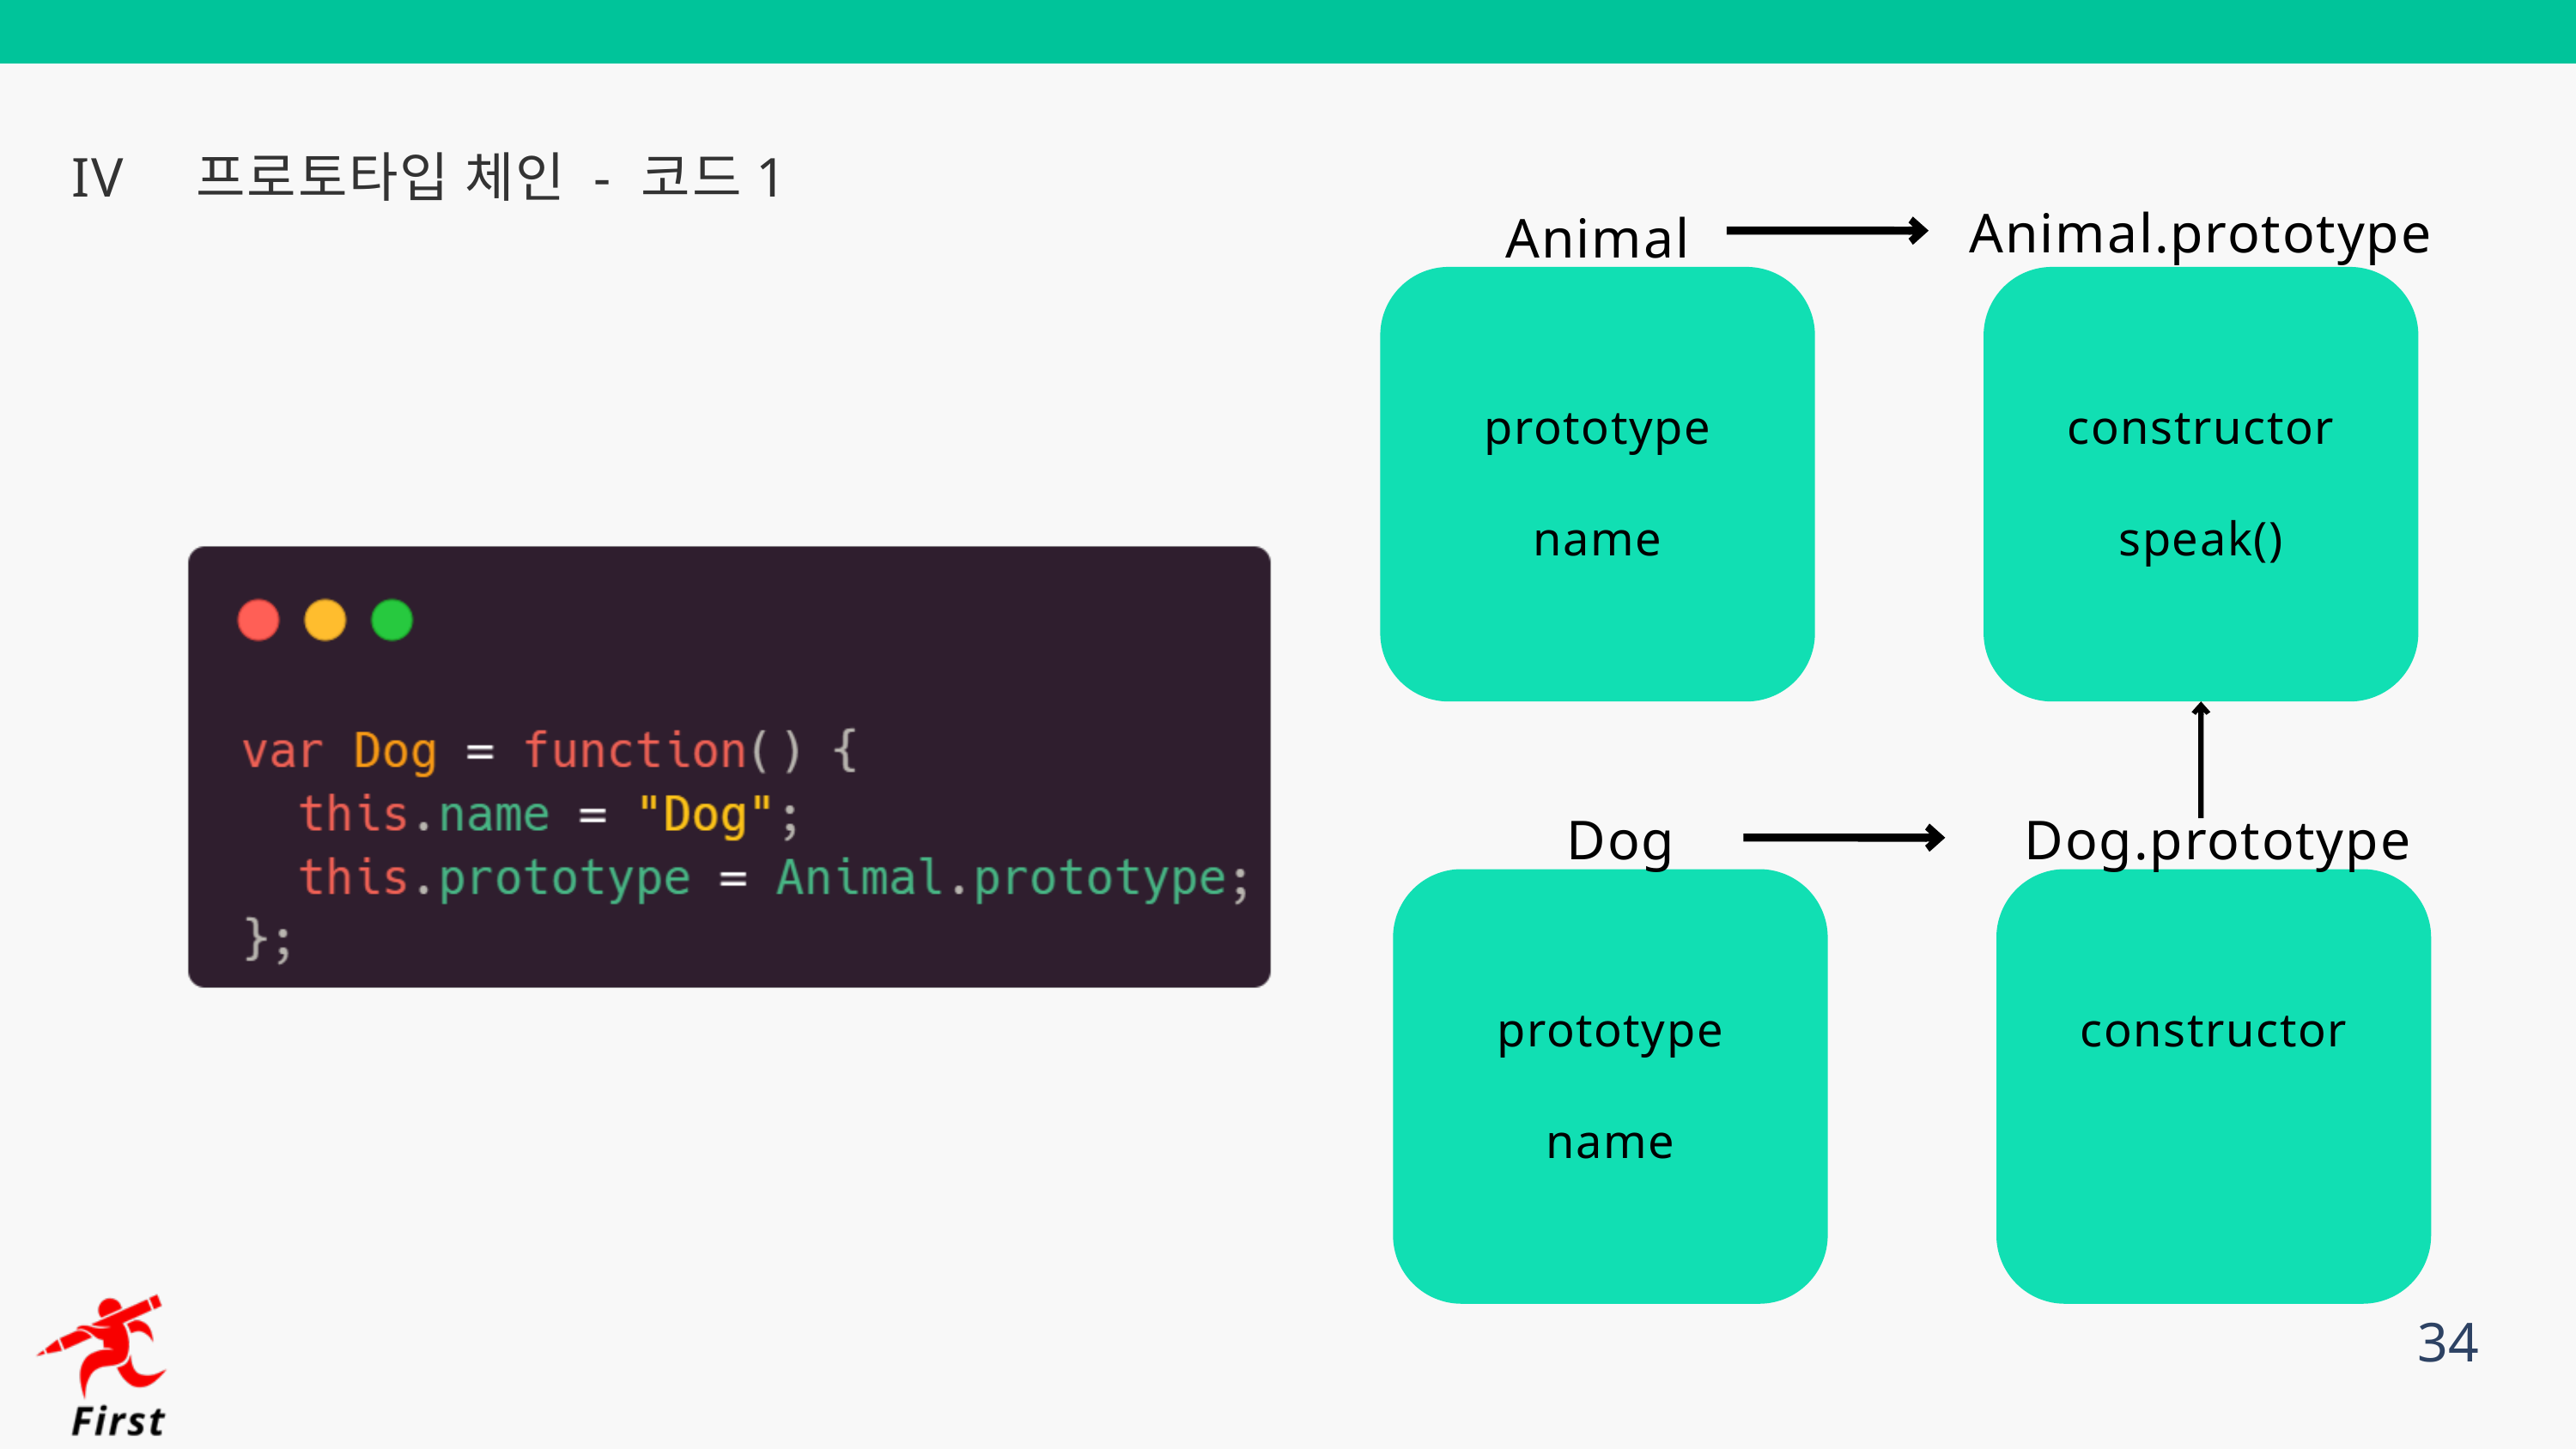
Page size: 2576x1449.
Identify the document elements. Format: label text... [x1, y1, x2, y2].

text_box IV [59, 143, 136, 209]
text_box [1726, 224, 1929, 237]
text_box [1983, 266, 2419, 702]
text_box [0, 0, 2576, 64]
text_box Animal [1492, 203, 1703, 265]
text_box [1393, 869, 1828, 1304]
picture [0, 361, 1461, 1173]
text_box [1380, 266, 1815, 702]
text_box 34 [2383, 1286, 2480, 1373]
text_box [1996, 869, 2432, 1304]
text_box Dog [1552, 805, 1689, 867]
text_box 프로토타입 체인 - 코드1 [196, 143, 1689, 209]
text_box Animal.prototype [1945, 198, 2457, 264]
picture [0, 1282, 204, 1449]
text_box Dog.prototype [2004, 805, 2432, 869]
